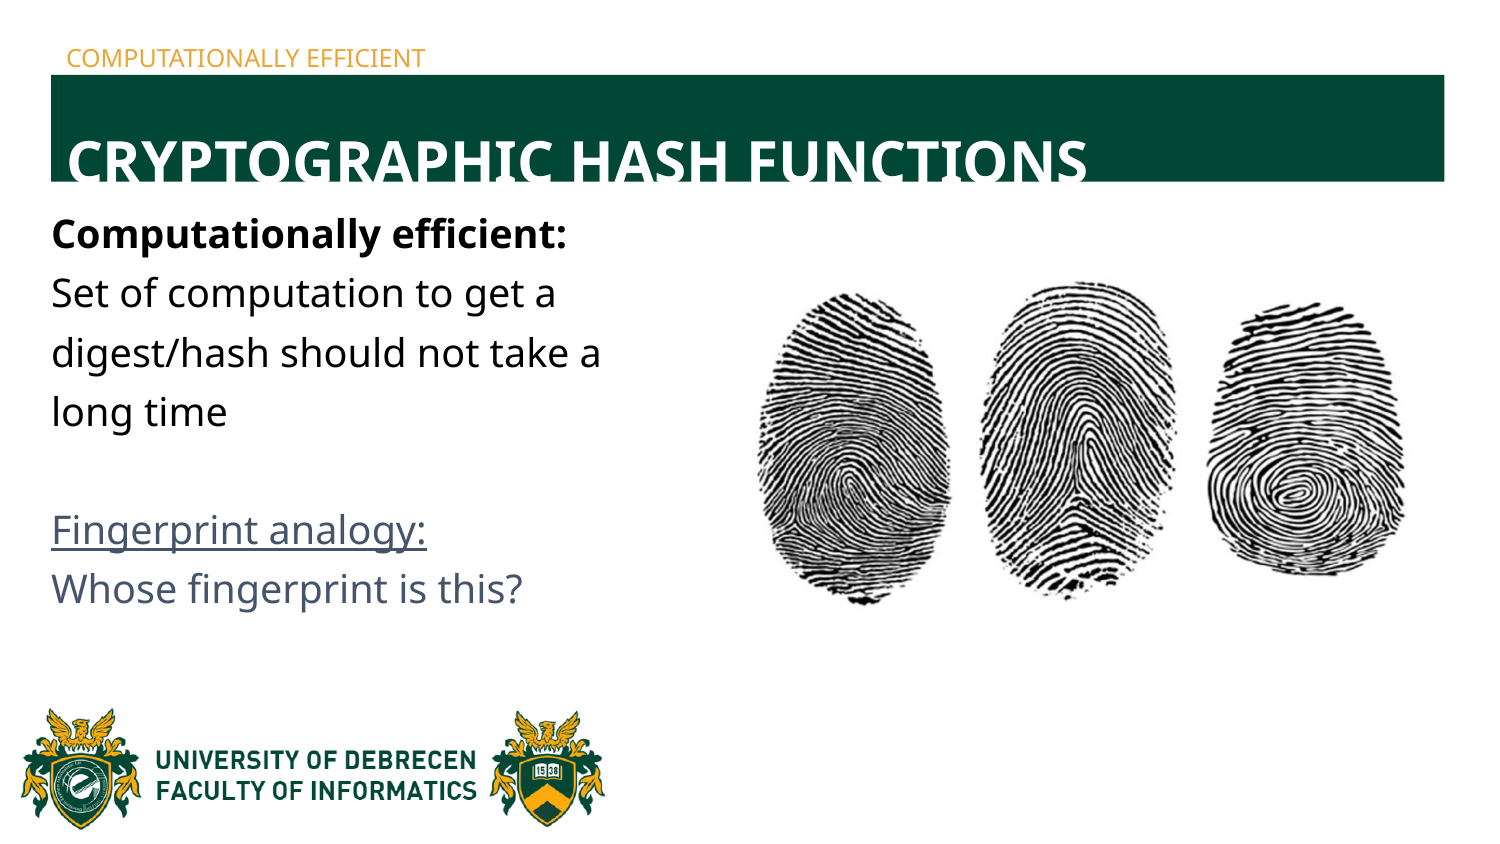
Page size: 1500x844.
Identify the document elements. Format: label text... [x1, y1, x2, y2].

picture [0, 0, 1500, 844]
title CRYPTOGRAPHIC HASH FUNCTIONS [51, 74, 1445, 182]
title COMPUTATIONALLY EFFICIENT [51, 30, 1445, 74]
text_box Computationally efficient: Set of computation to get a digest/hash should not take a long time [51, 196, 626, 493]
text_box Fingerprint analogy: Whose fingerprint is this? [51, 493, 626, 686]
